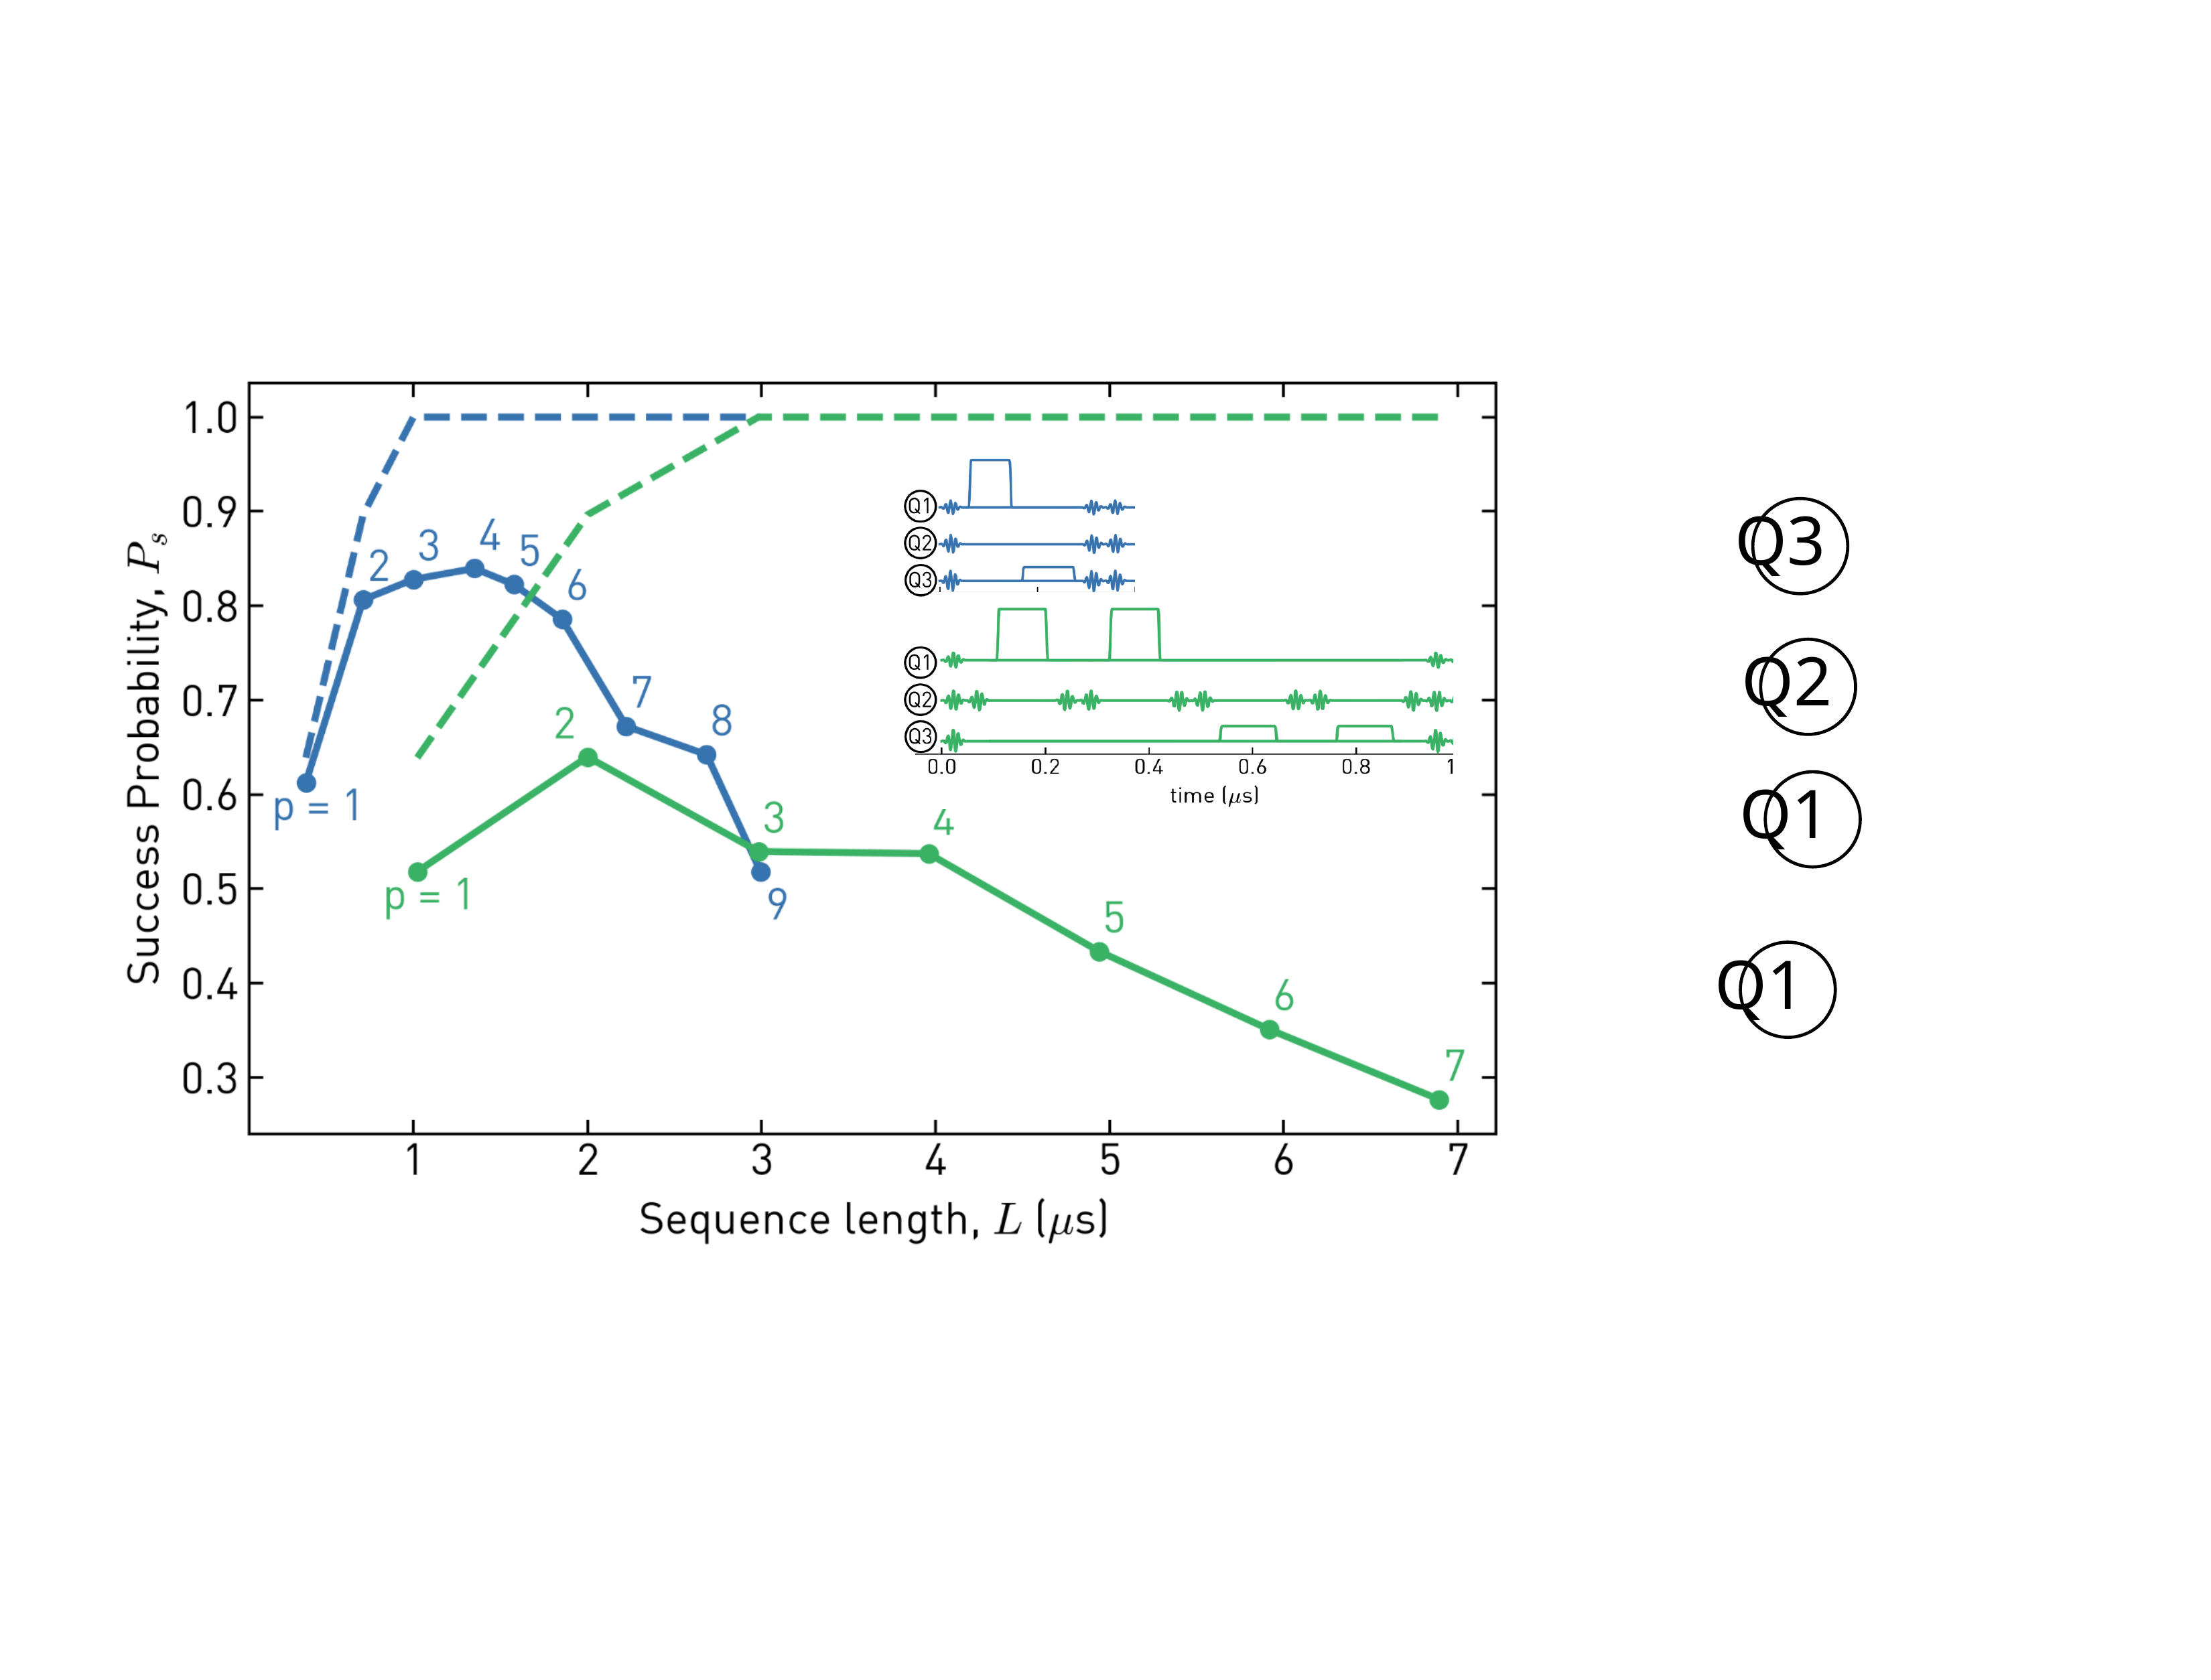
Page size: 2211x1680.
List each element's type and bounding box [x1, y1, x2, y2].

text_box [1753, 766, 1861, 867]
picture [48, 264, 1657, 1258]
text_box [1727, 936, 1836, 1038]
text_box [1740, 493, 1848, 594]
text_box [1748, 634, 1856, 735]
